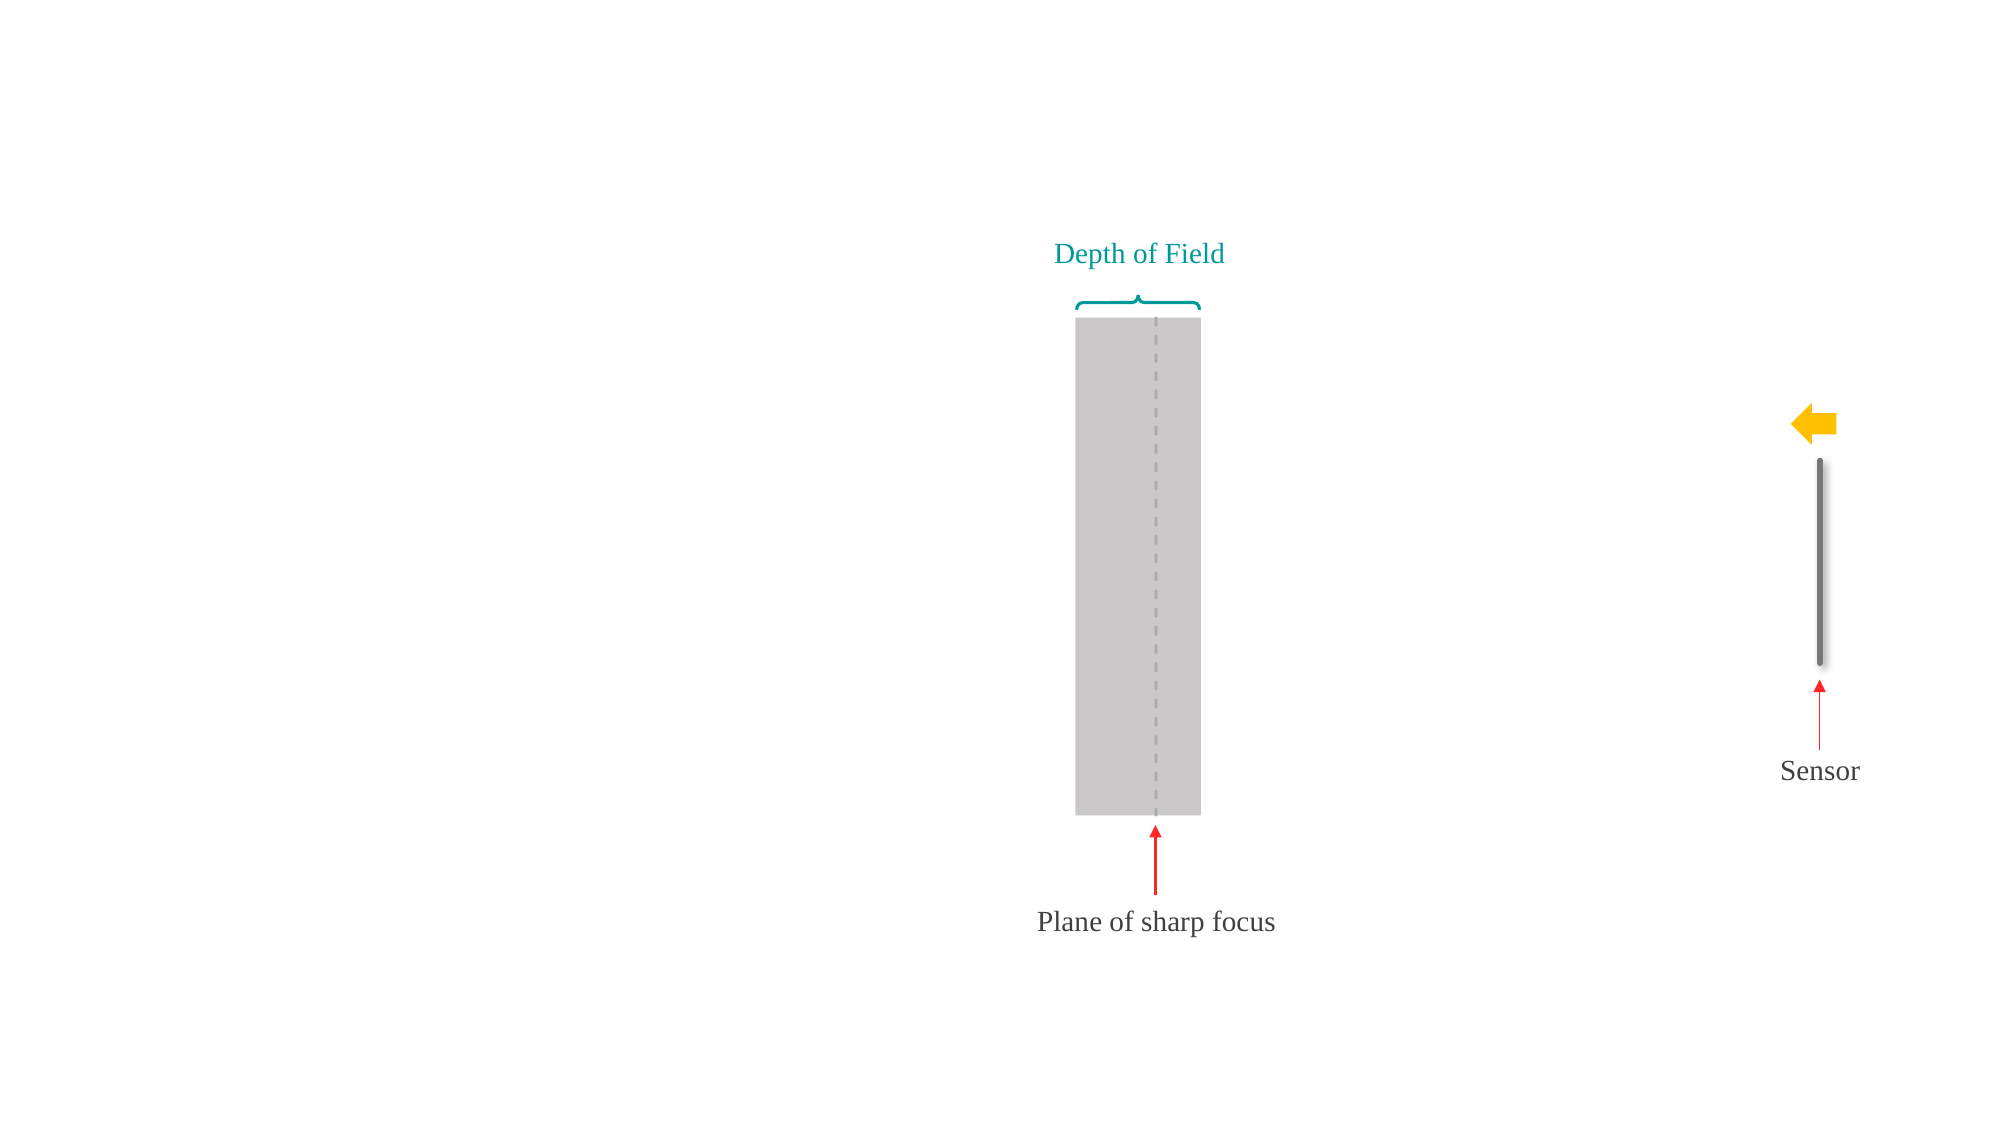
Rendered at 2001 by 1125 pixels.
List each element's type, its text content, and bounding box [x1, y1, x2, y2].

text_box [1765, 679, 1876, 795]
text_box [1789, 400, 1838, 448]
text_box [1021, 824, 1292, 946]
text_box Depth of Field [1039, 227, 1241, 277]
text_box [1076, 295, 1201, 310]
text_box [1075, 317, 1201, 816]
